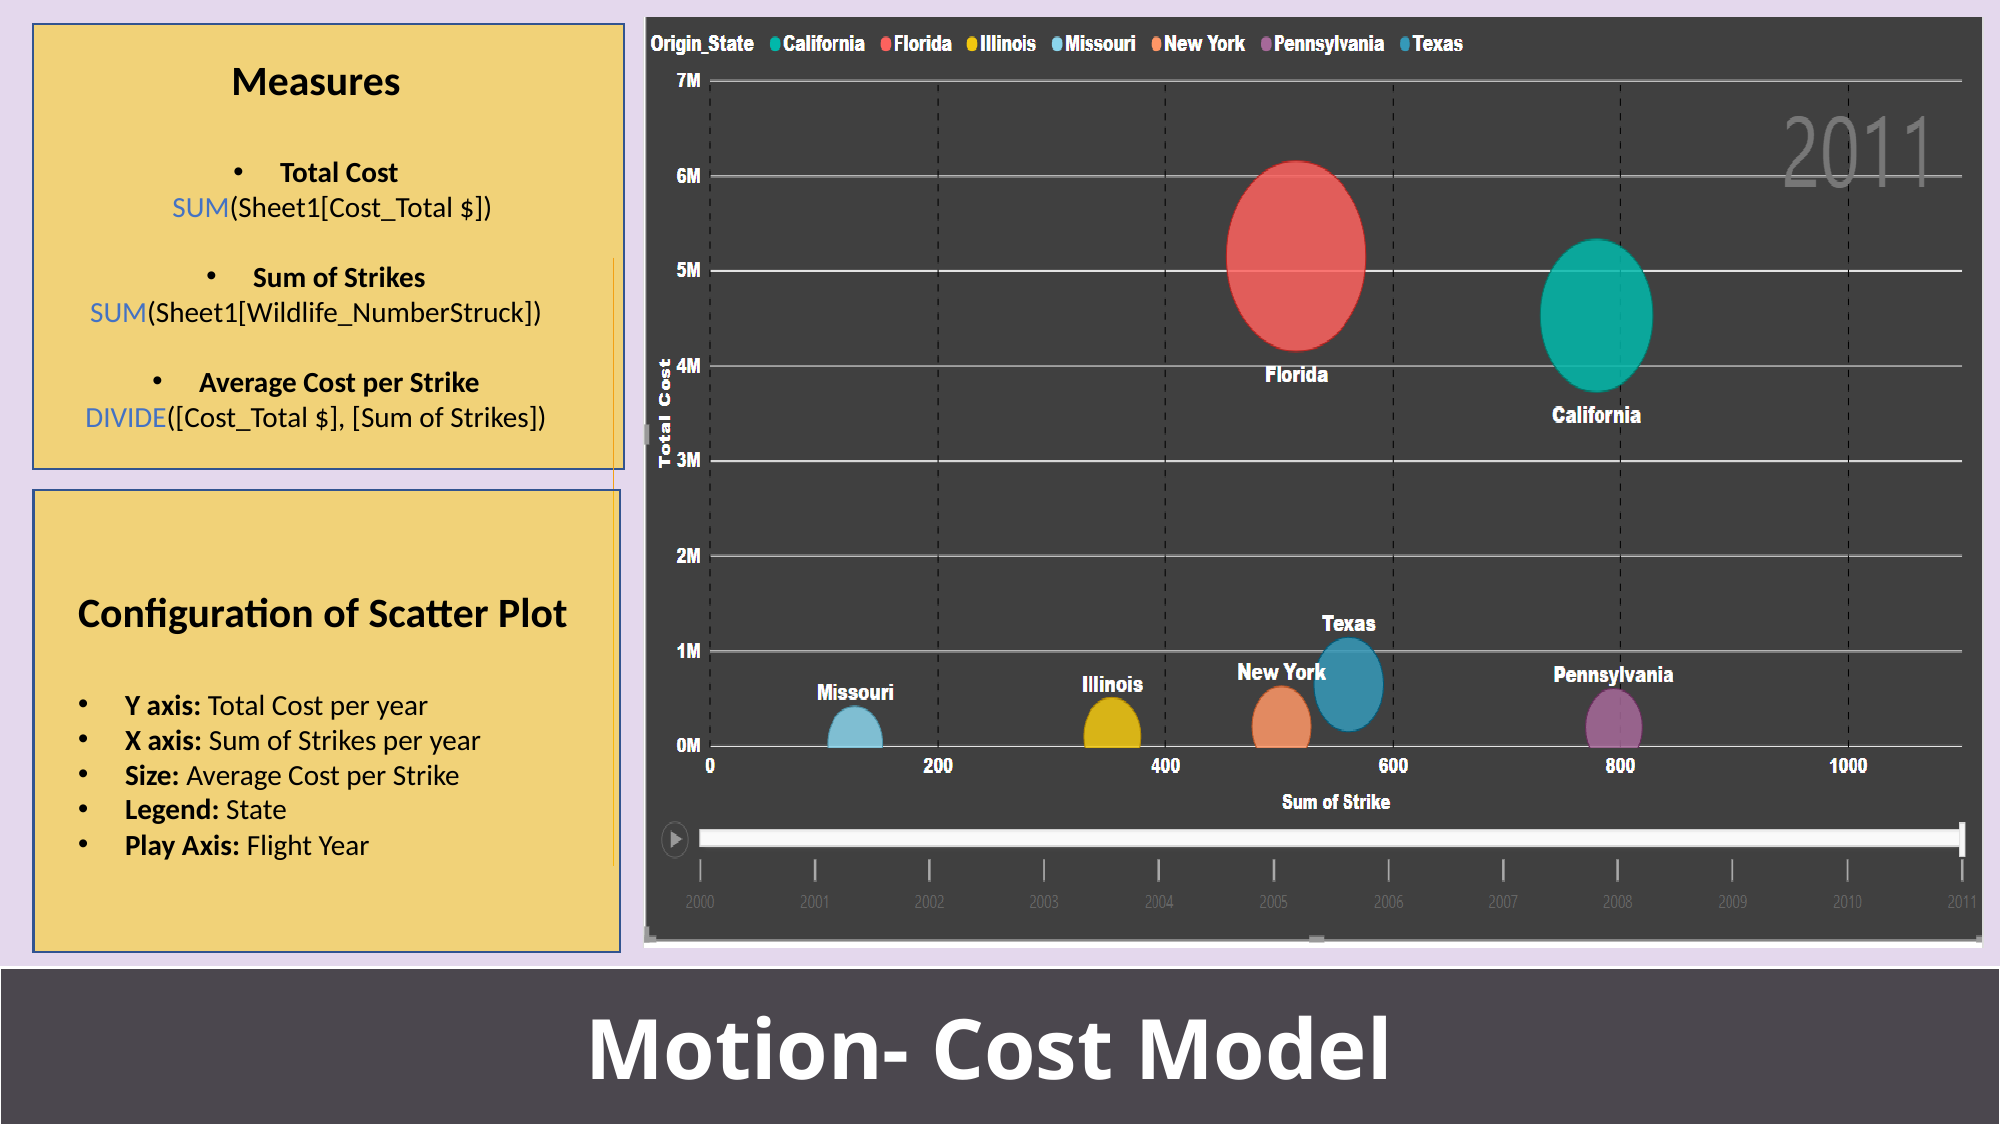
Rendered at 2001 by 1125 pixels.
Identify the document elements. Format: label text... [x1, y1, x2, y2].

text_box [32, 489, 621, 953]
text_box Motion- Cost Model [0, 966, 2000, 1125]
text_box [32, 23, 625, 470]
text_box Measures Total Cost SUM(Sheet1[Cost_Total $]) Sum of Strikes SUM(Sheet1[Wildlife_NumberStruck]) Average Cost per Strike DIVIDE([Cost_Total $], [Sum of Strikes]) [20, 45, 612, 486]
picture [642, 17, 1984, 948]
text_box Configuration of Scatter Plot Y axis: Total Cost per year X axis: Sum of Strikes per year Size: Average Cost per Strike Legend: State Play Axis: Flight Year [63, 488, 604, 914]
